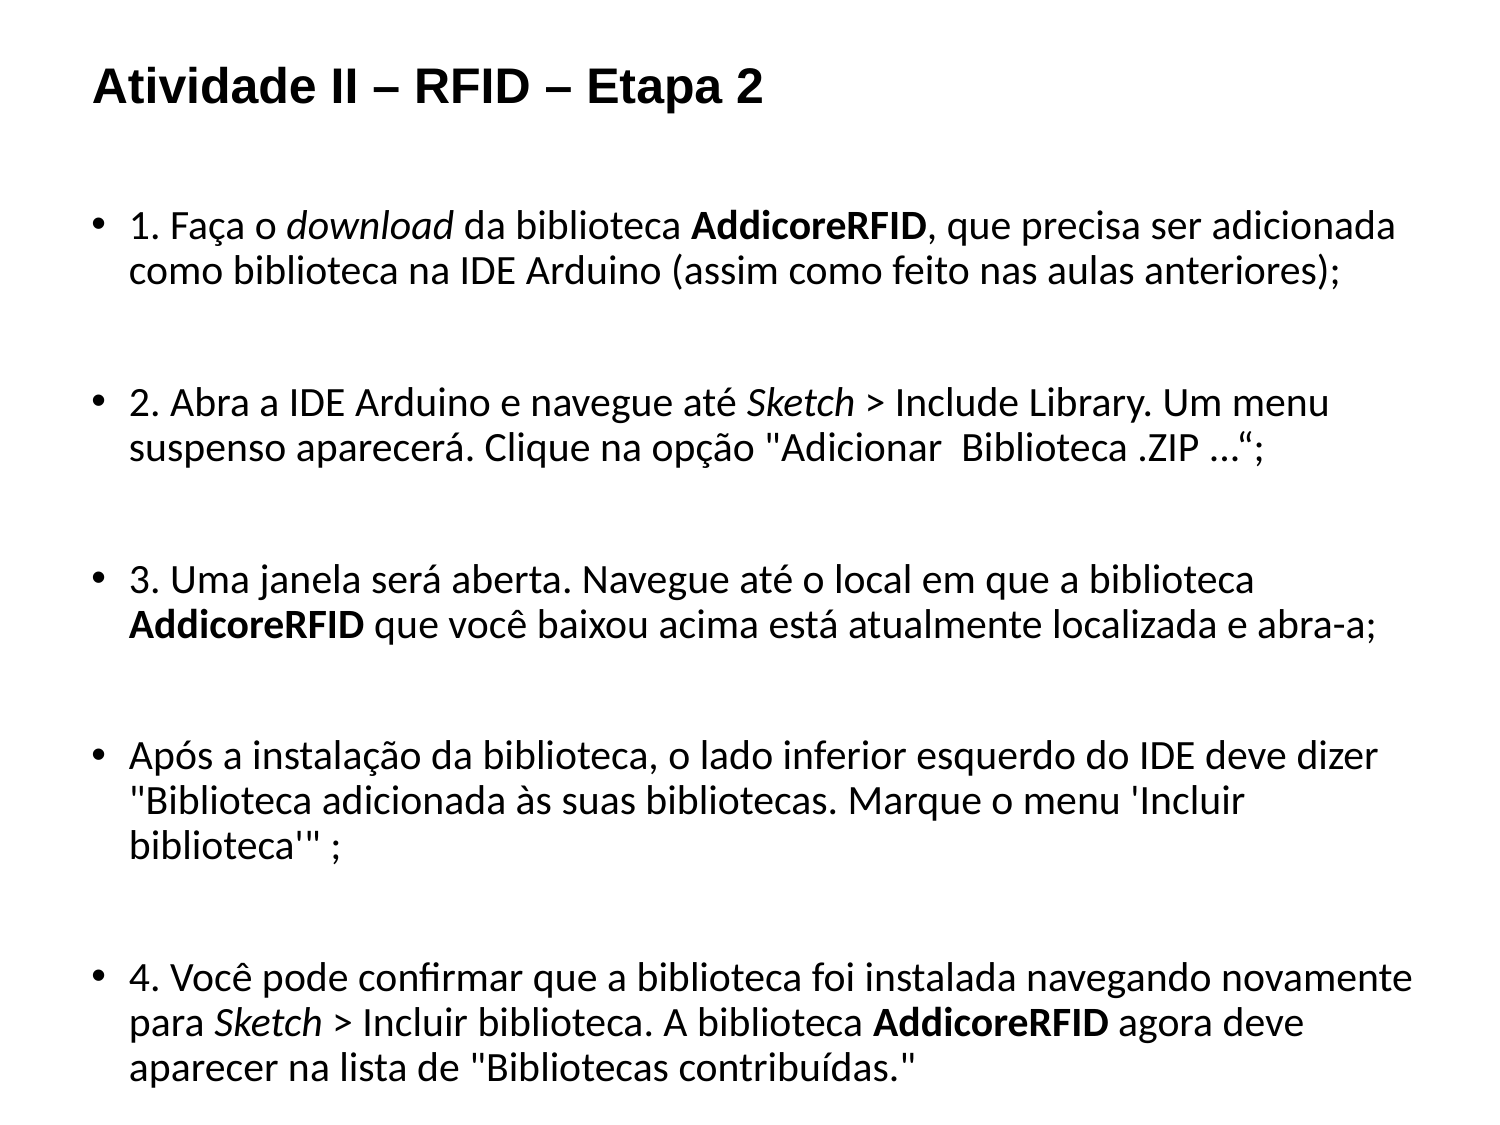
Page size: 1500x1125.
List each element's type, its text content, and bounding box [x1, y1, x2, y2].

title Atividade II – RFID – Etapa 2 [76, 18, 1247, 150]
text_box 1. Faça o download da biblioteca AddicoreRFID, que precisa ser adicionada como biblioteca na IDE Arduino (assim como feito nas aulas anteriores); 2. Abra a IDE Arduino e navegue até Sketch > Include Library. Um menu suspenso aparecerá. Clique na opção "Adicionar Biblioteca .ZIP ...“; 3. Uma janela será aberta. Navegue até o local em que a biblioteca AddicoreRFID que você baixou acima está atualmente localizada e abra-a; Após a instalação da biblioteca, o lado inferior esquerdo do IDE deve dizer "Biblioteca adicionada às suas bibliotecas. Marque o menu 'Incluir biblioteca'" ; 4. Você pode confirmar que a biblioteca foi instalada navegando novamente para Sketch > Incluir biblioteca. A biblioteca AddicoreRFID agora deve aparecer na lista de "Bibliotecas contribuídas." [76, 196, 1439, 924]
